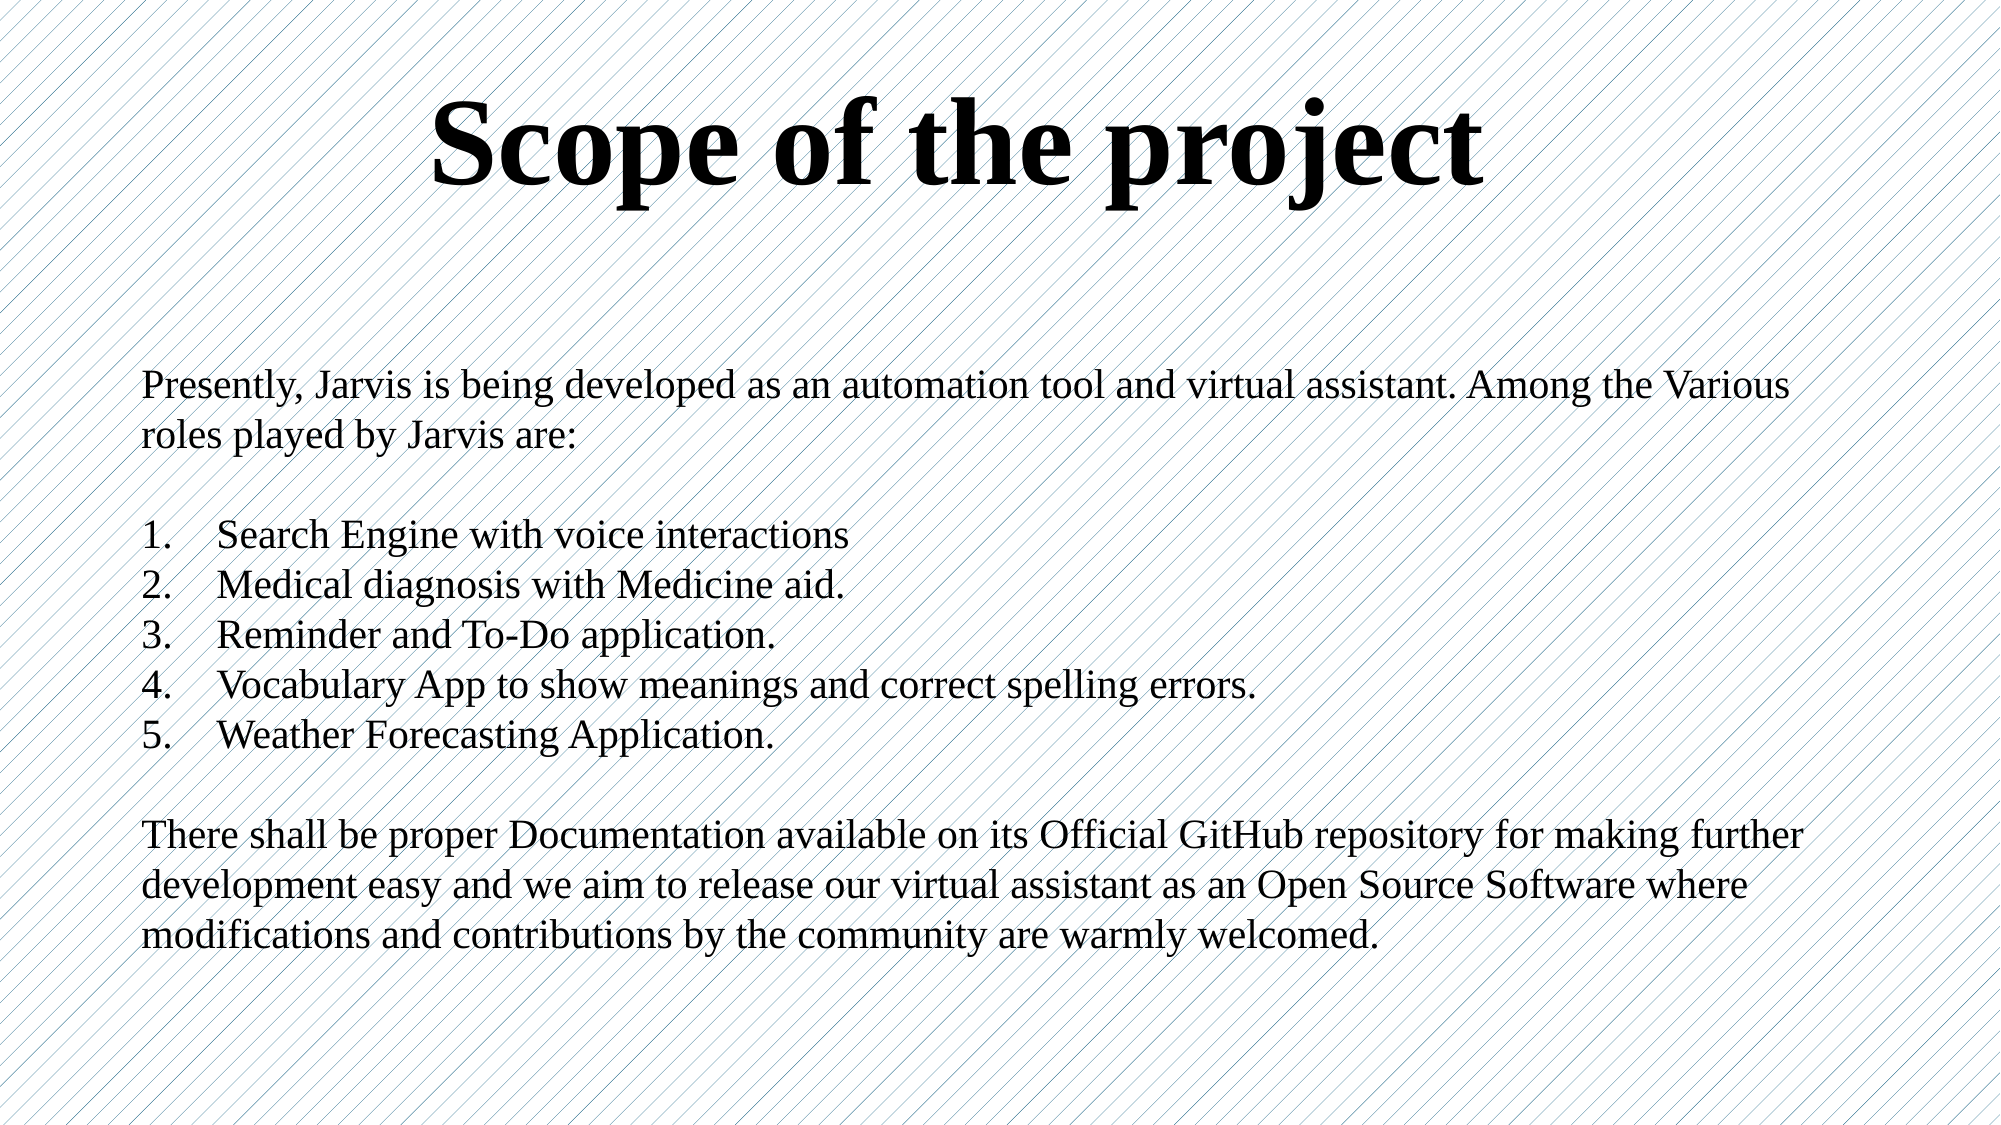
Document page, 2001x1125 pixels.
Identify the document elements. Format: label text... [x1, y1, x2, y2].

text_box Scope of the project [413, 52, 1541, 218]
text_box Presently, Jarvis is being developed as an automation tool and virtual assistant. Among the Various roles played by Jarvis are: Search Engine with voice interactions Medical diagnosis with Medicine aid. Reminder and To-Do application. Vocabulary App to show meanings and correct spelling errors. Weather Forecasting Application. There shall be proper Documentation available on its Official GitHub repository for making further development easy and we aim to release our virtual assistant as an Open Source Software where modifications and contributions by the community are warmly welcomed. [126, 349, 1879, 965]
